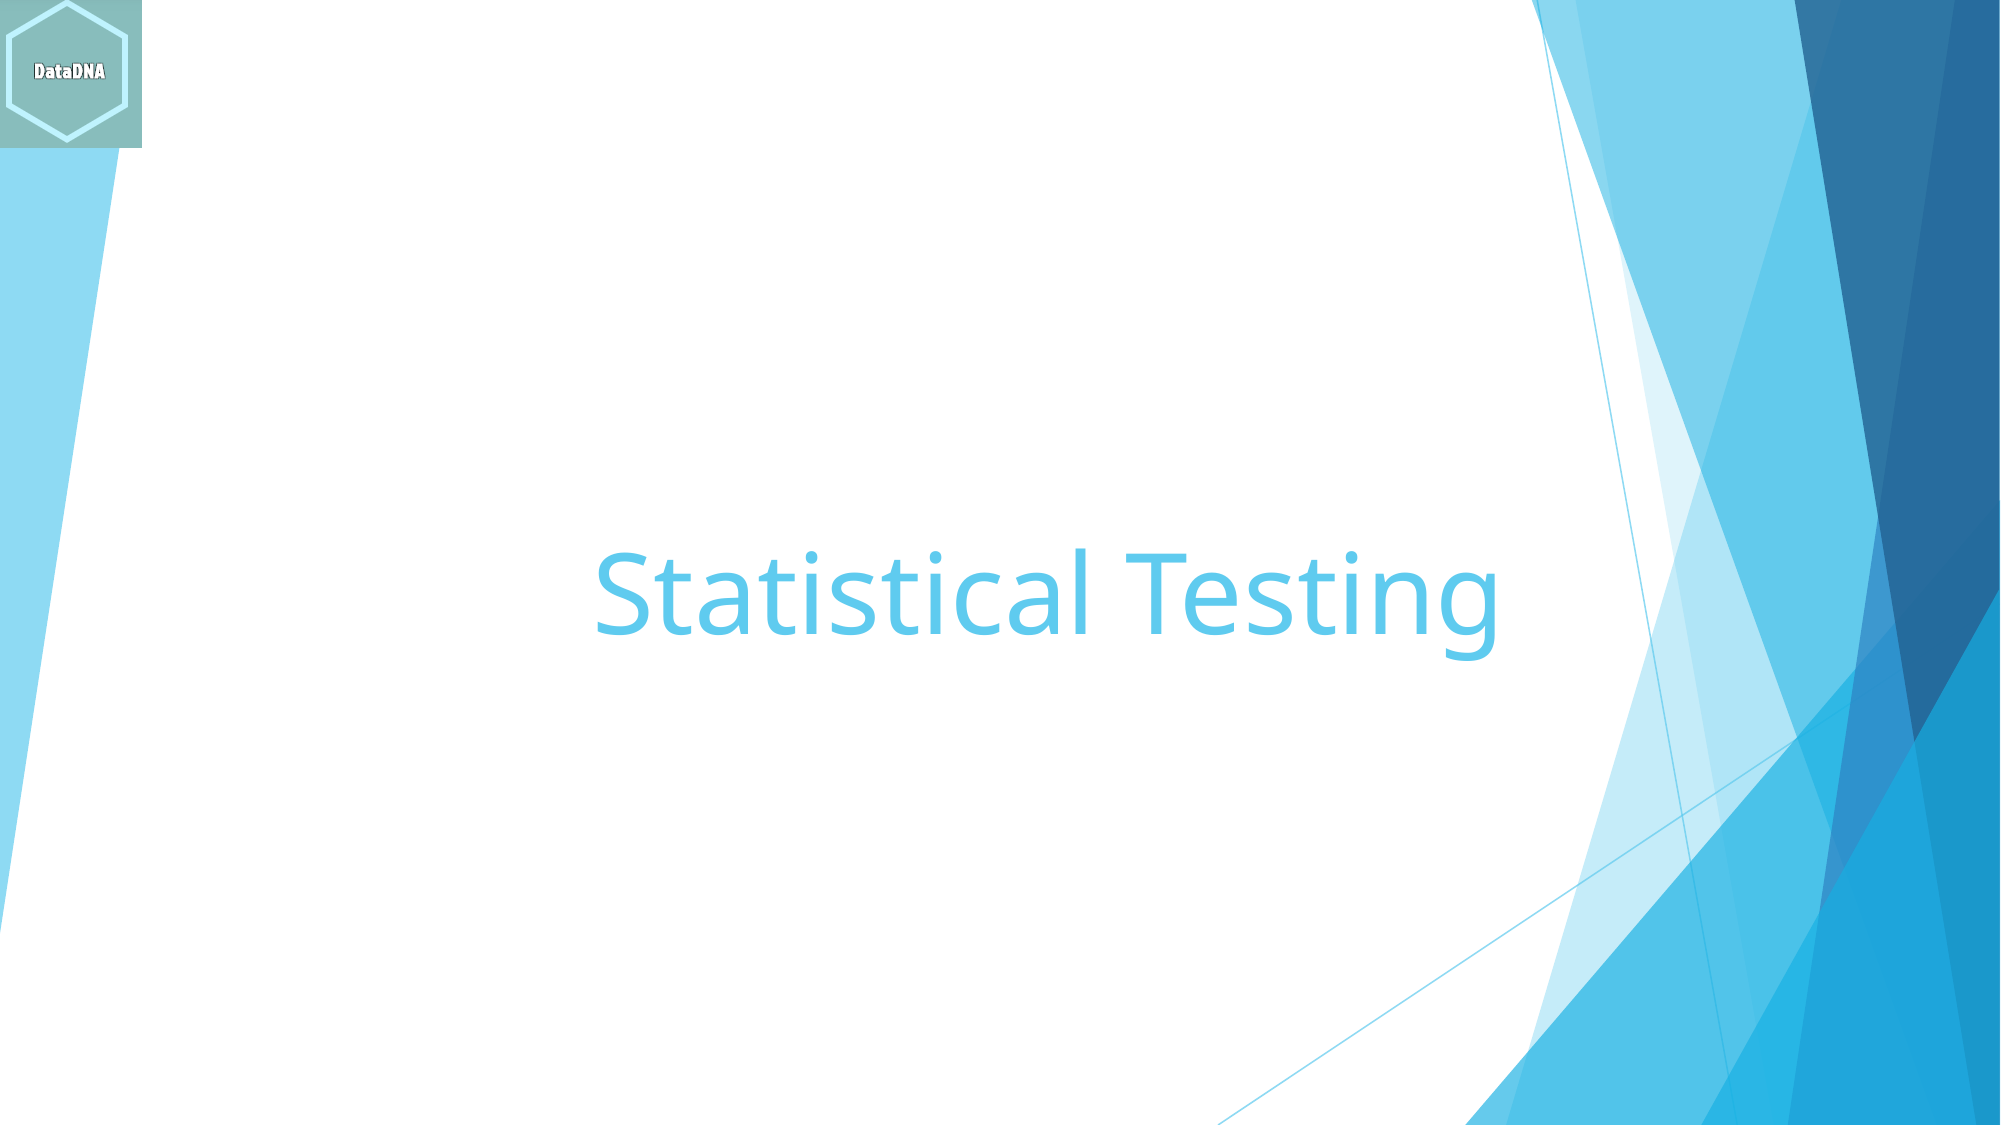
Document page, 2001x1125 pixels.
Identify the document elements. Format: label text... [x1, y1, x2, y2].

title Statistical Testing [247, 394, 1522, 665]
picture [0, 0, 142, 148]
